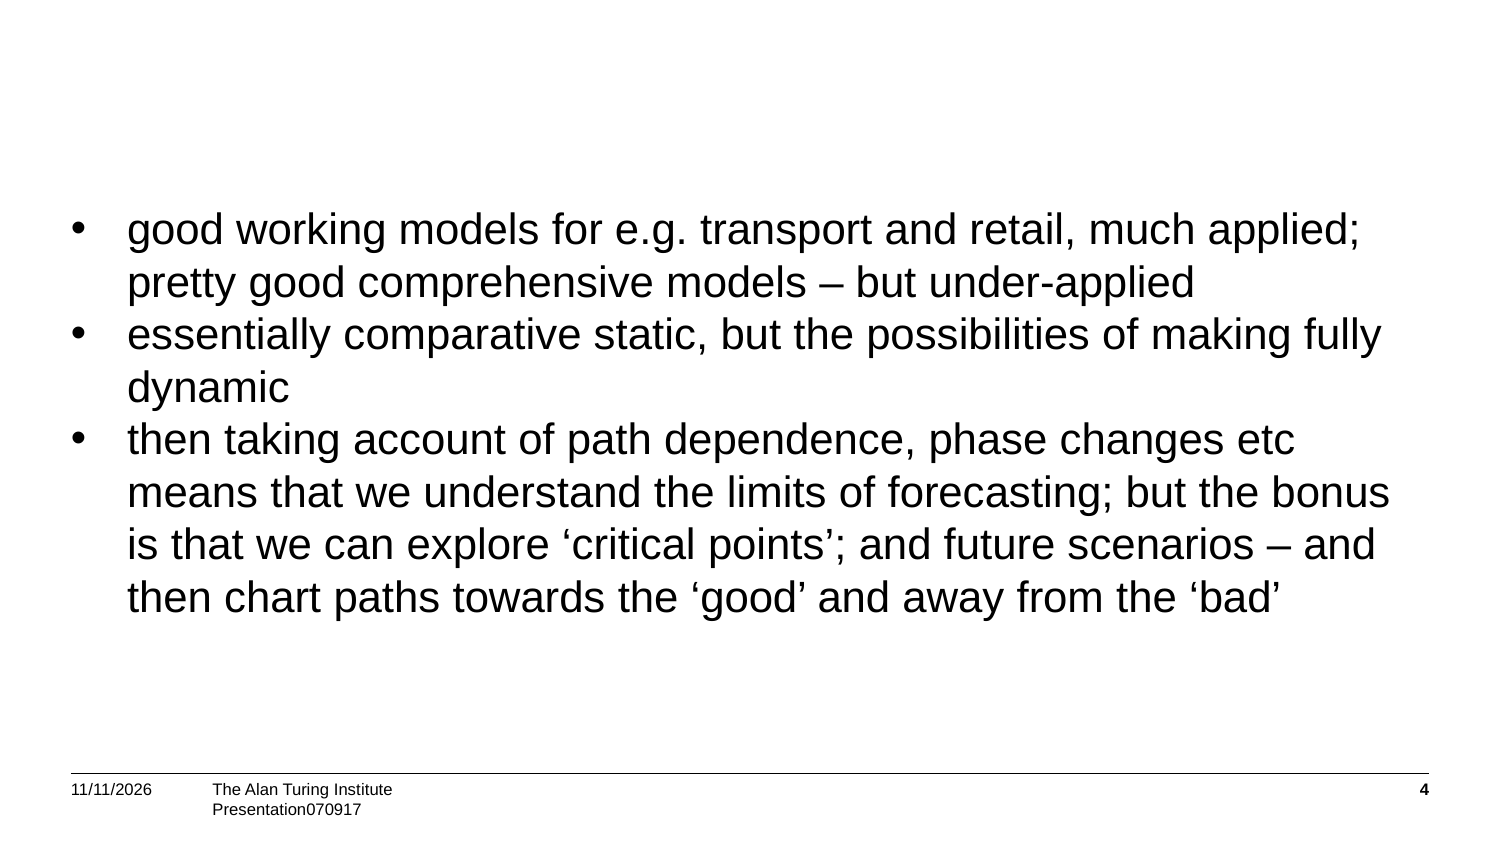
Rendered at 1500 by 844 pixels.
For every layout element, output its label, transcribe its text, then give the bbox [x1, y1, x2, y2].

slide_number 4 [1340, 774, 1430, 799]
list good working models for e.g. transport and retail, much applied; pretty good comprehensive models – but under-applied essentially comparative static, but the possibilities of making fully dynamic then taking account of path dependence, phase changes etc means that we understand the limits of forecasting; but the bonus is that we can explore ‘critical points’; and future scenarios – and then chart paths towards the ‘good’ and away from the ‘bad’ [70, 200, 1430, 733]
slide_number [70, 774, 207, 799]
footer Presentation070917 [212, 795, 1099, 820]
